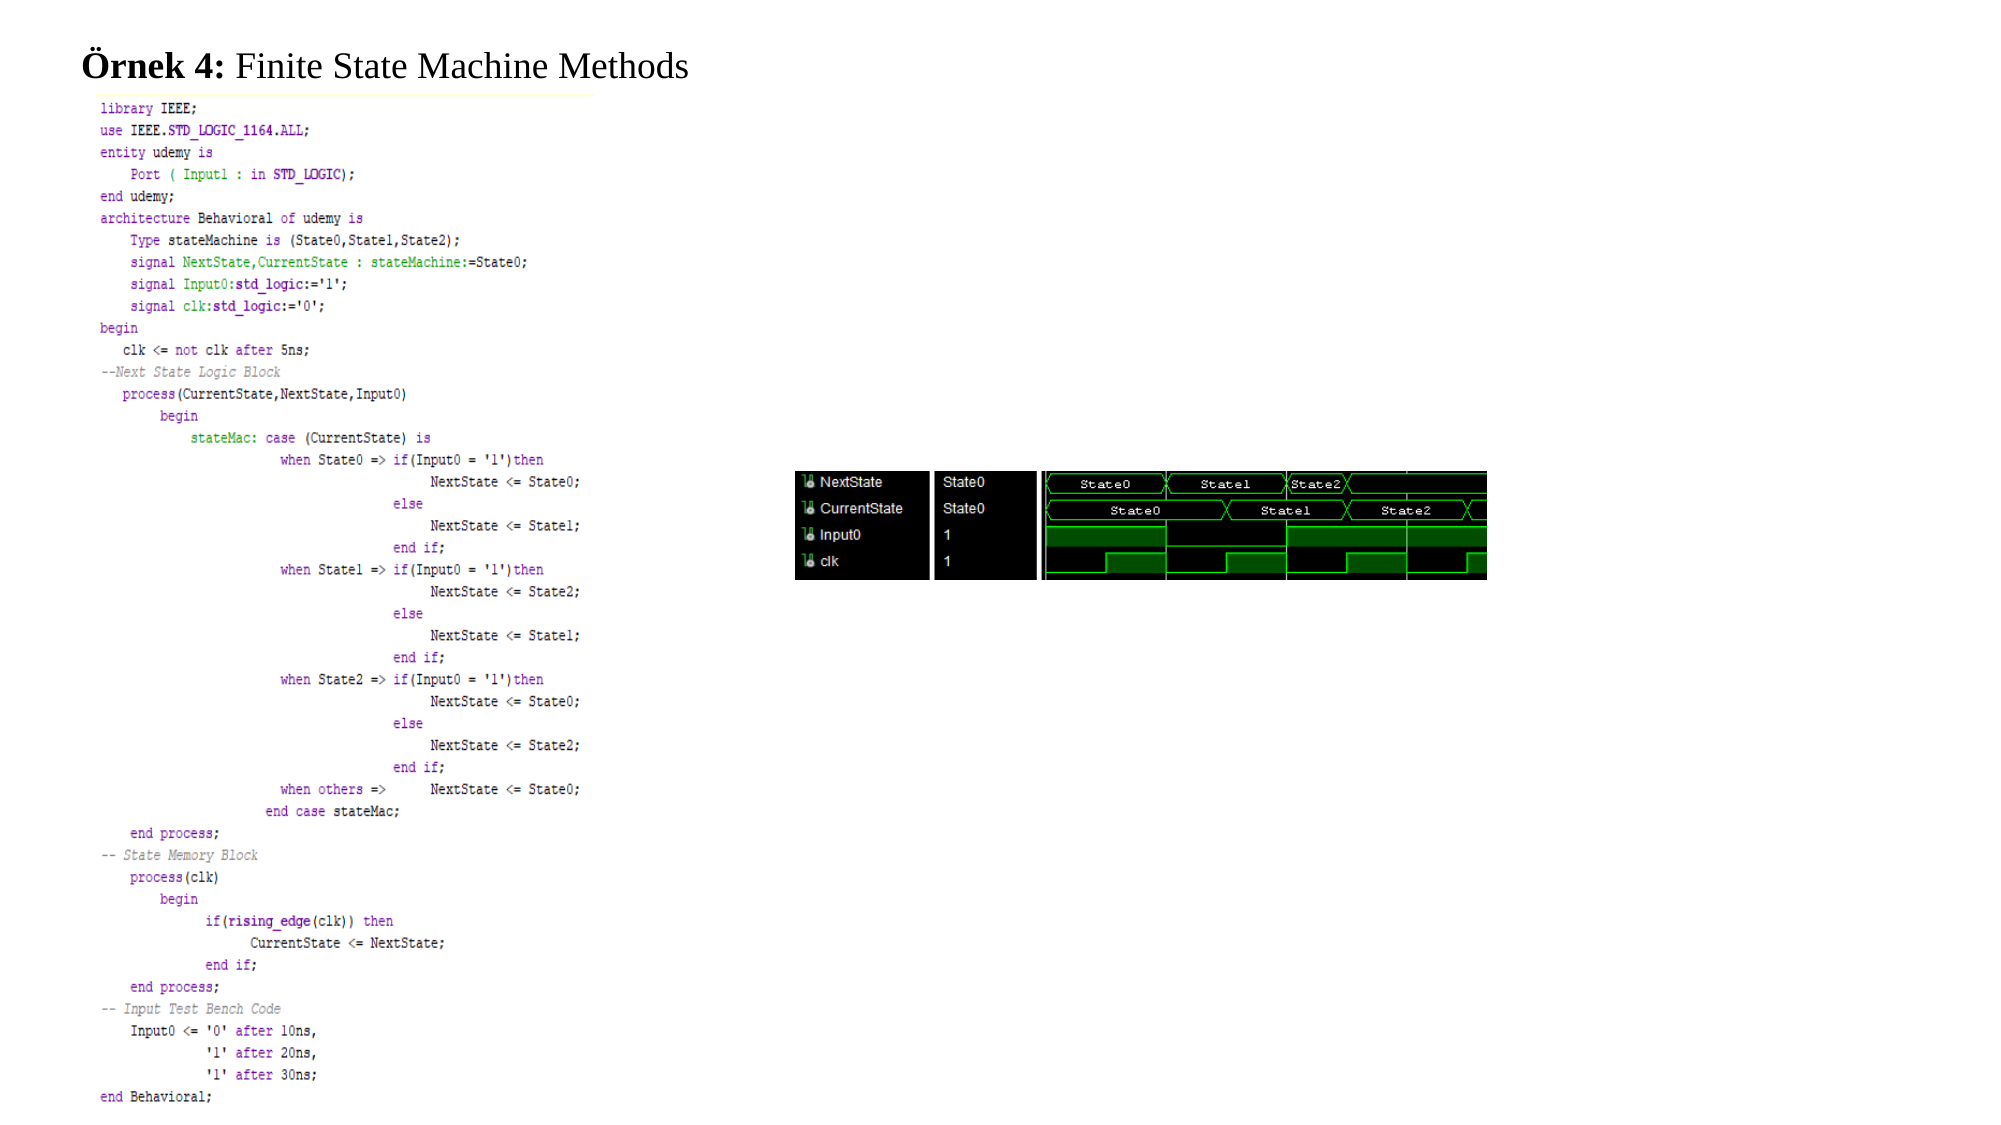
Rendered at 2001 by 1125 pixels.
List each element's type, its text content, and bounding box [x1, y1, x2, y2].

text_box Örnek 4: Finite State Machine Methods [66, 11, 1723, 94]
picture [95, 94, 594, 1112]
picture [794, 471, 1487, 580]
